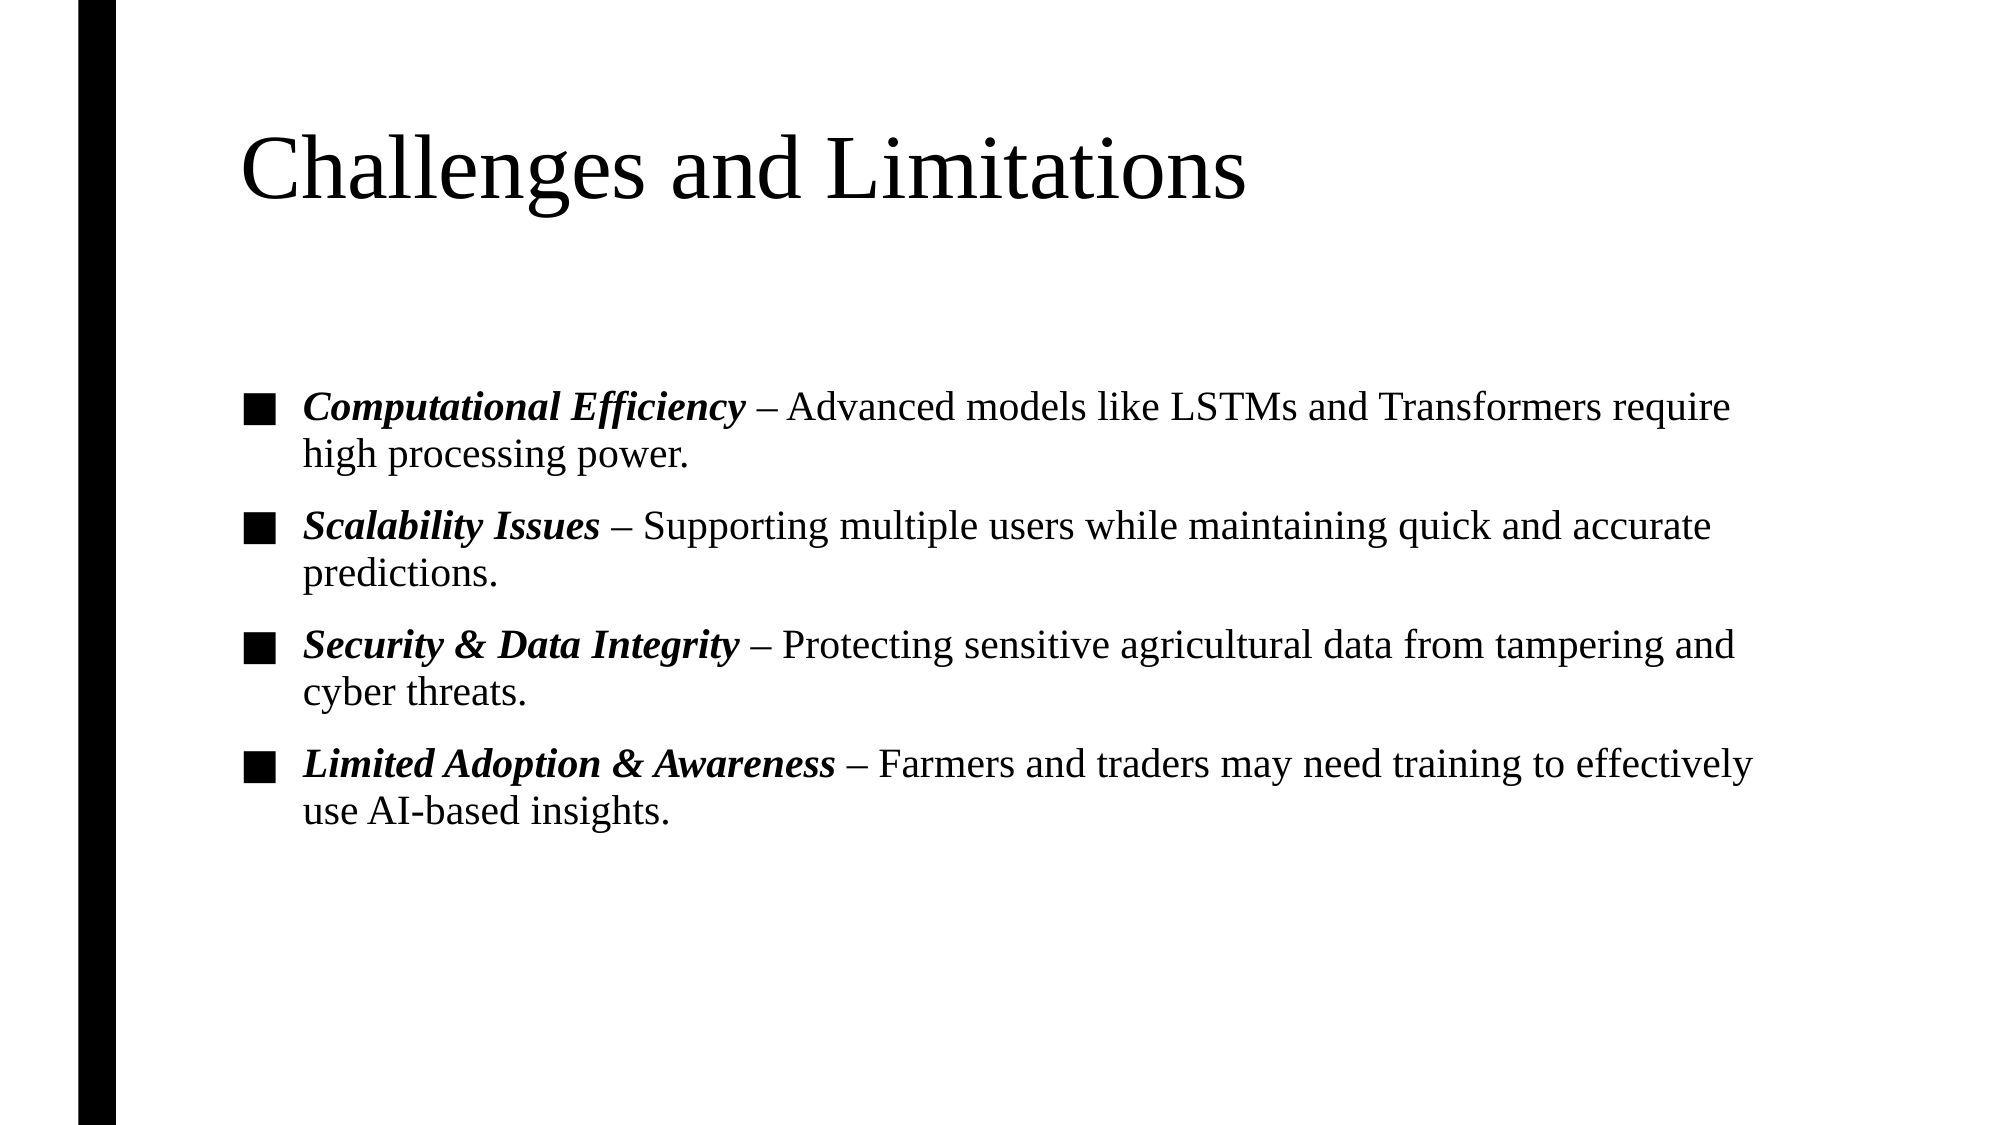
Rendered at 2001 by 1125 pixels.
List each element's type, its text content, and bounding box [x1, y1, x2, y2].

list Computational Efficiency – Advanced models like LSTMs and Transformers require high processing power. Scalability Issues – Supporting multiple users while maintaining quick and accurate predictions. Security & Data Integrity – Protecting sensitive agricultural data from tampering and cyber threats. Limited Adoption & Awareness – Farmers and traders may need training to effectively use AI-based insights. [225, 375, 1800, 963]
title Challenges and Limitations [225, 112, 1800, 357]
